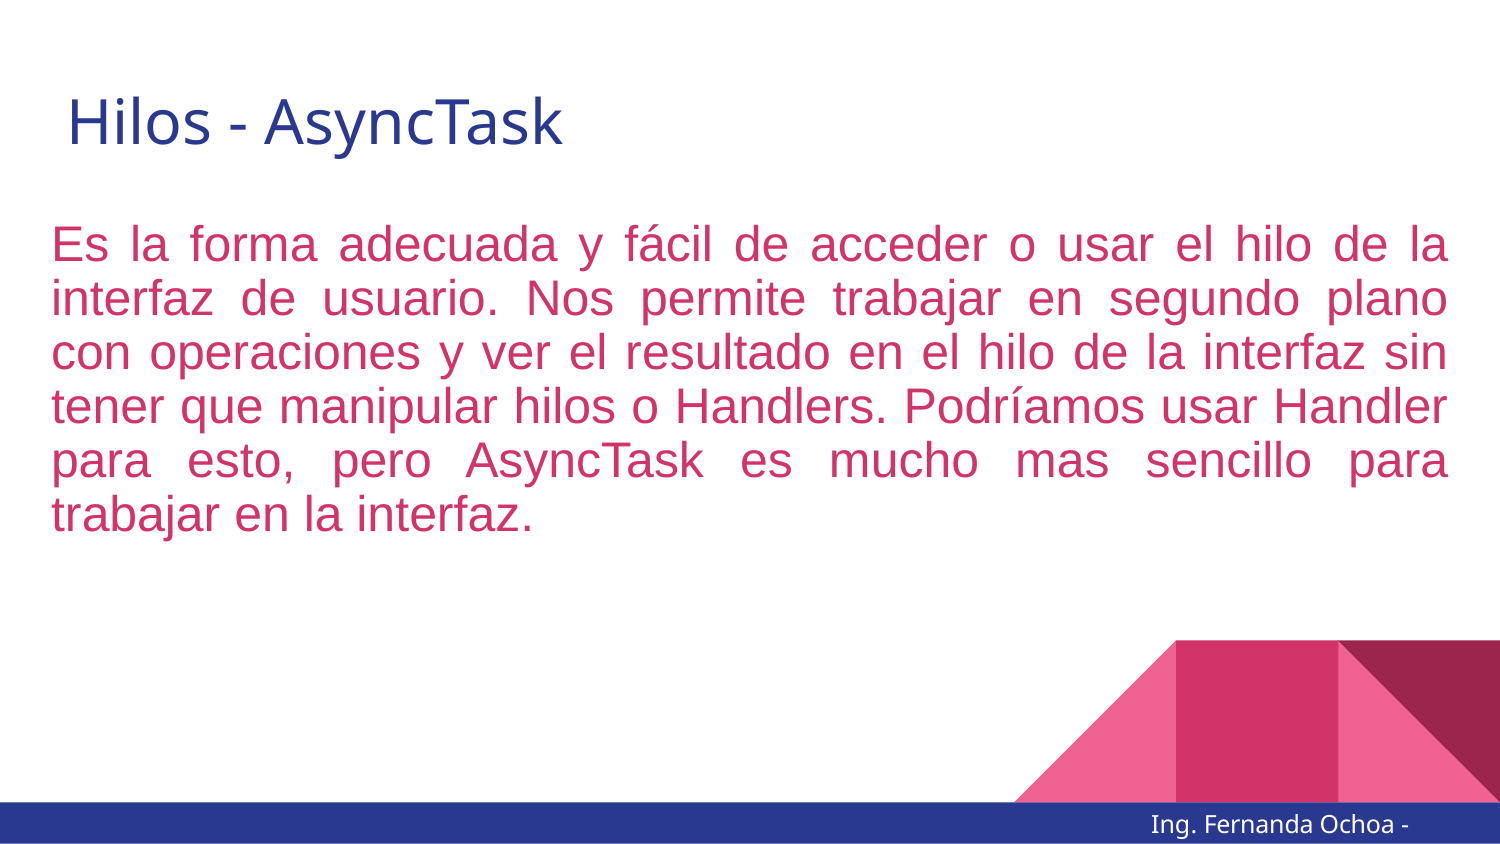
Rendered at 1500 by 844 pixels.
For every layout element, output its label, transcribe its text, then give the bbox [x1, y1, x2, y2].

text_box Es la forma adecuada y fácil de acceder o usar el hilo de la interfaz de usuario. Nos permite trabajar en segundo plano con operaciones y ver el resultado en el hilo de la interfaz sin tener que manipular hilos o Handlers. Podríamos usar Handler para esto, pero AsyncTask es mucho mas sencillo para trabajar en la interfaz. [51, 218, 1449, 701]
text_box Ing. Fernanda Ochoa - @imonsh [1148, 808, 1500, 844]
title Hilos - AsyncTask [51, 67, 1449, 167]
